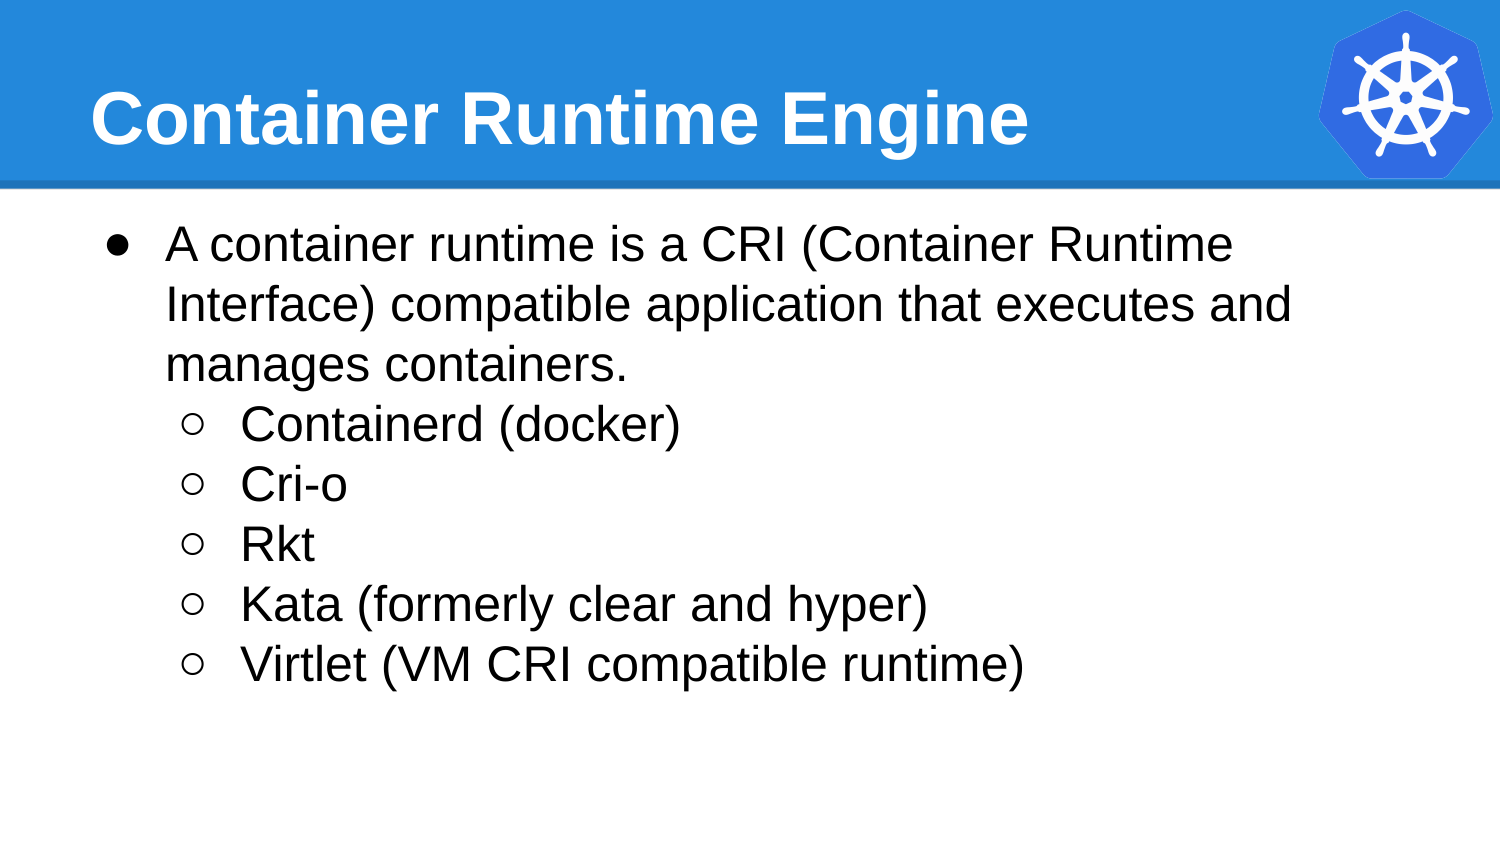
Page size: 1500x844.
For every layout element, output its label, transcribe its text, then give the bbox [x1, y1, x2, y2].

list A container runtime is a CRI (Container Runtime Interface) compatible application that executes and manages containers. Containerd (docker) Cri-o Rkt Kata (formerly clear and hyper) Virtlet (VM CRI compatible runtime) [75, 196, 1425, 808]
picture [1318, 7, 1494, 182]
title Container Runtime Engine [75, 33, 1425, 175]
